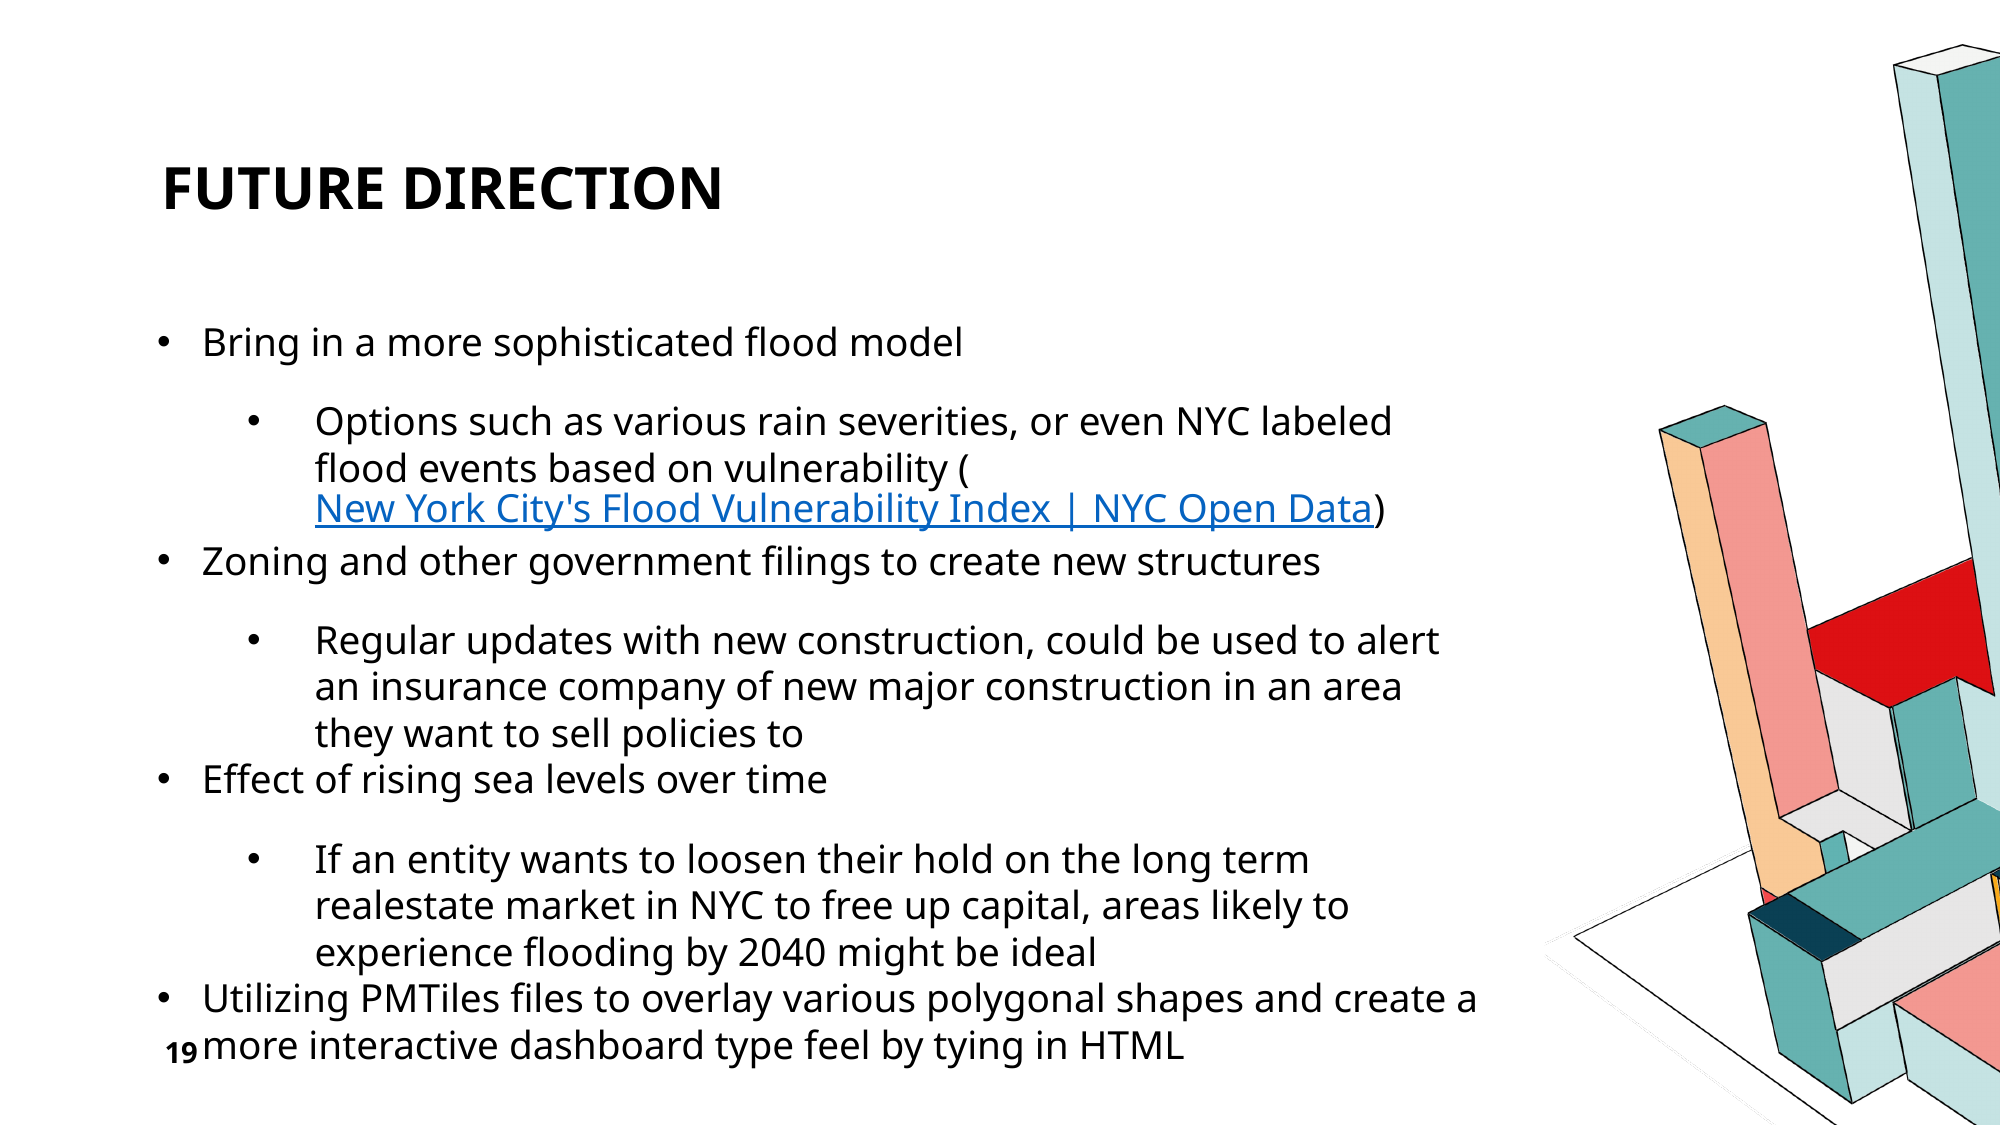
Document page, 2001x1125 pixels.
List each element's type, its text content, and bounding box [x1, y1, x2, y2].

title Future Direction [146, 11, 1508, 230]
list Bring in a more sophisticated flood model Options such as various rain severities, or even NYC labeled flood events based on vulnerability (New York City's Flood Vulnerability Index | NYC Open Data) Zoning and other government filings to create new structures Regular updates with new construction, could be used to alert an insurance company of new major construction in an area they want to sell policies to Effect of rising sea levels over time If an entity wants to loosen their hold on the long term realestate market in NYC to free up capital, areas likely to experience flooding by 2040 might be ideal Utilizing PMTiles files to overlay various polygonal shapes and create a more interactive dashboard type feel by tying in HTML [142, 310, 1508, 1076]
slide_number 19 [149, 1024, 588, 1085]
picture [1544, 43, 2000, 1125]
